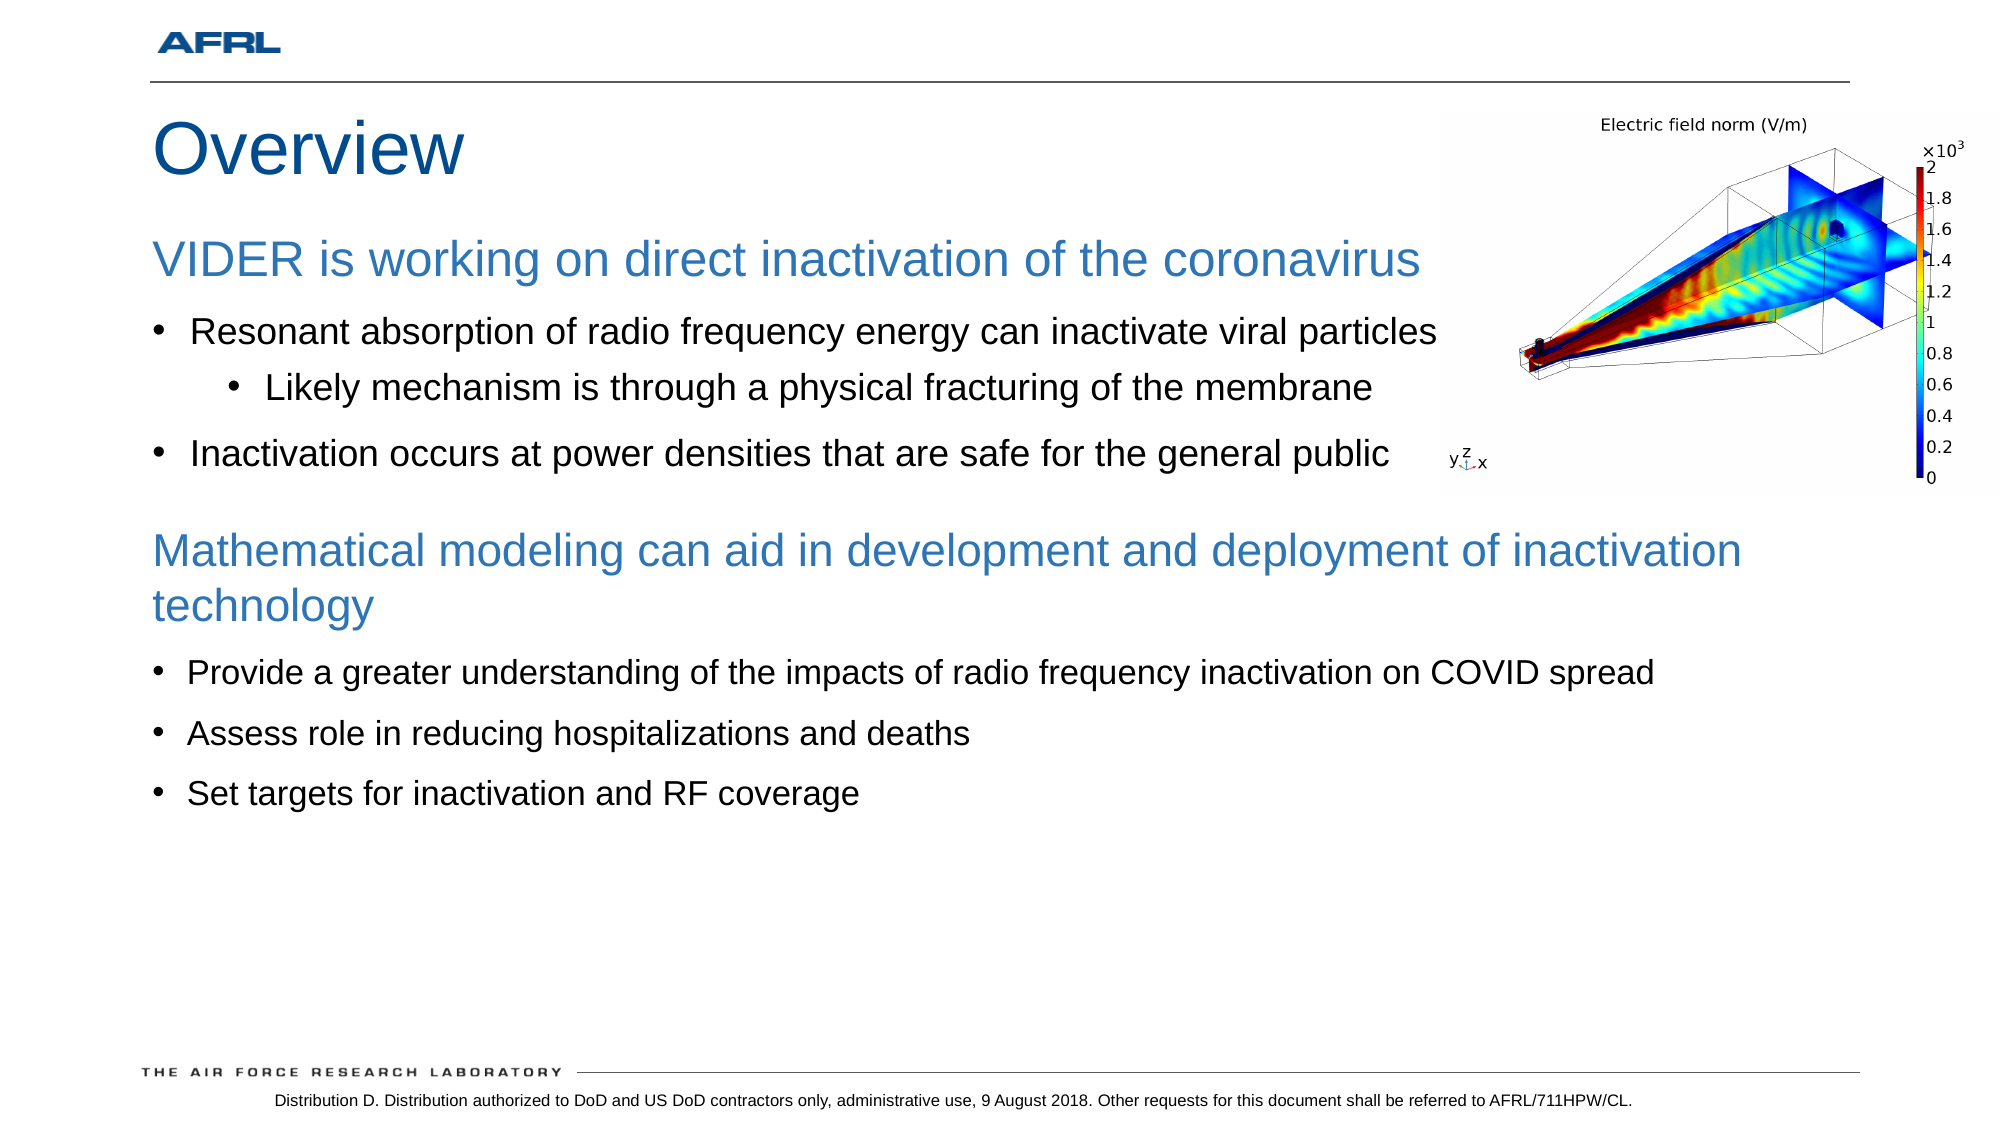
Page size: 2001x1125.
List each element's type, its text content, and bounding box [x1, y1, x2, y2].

picture [1439, 111, 2000, 497]
text_box Mathematical modeling can aid in development and deployment of inactivation technology Provide a greater understanding of the impacts of radio frequency inactivation on COVID spread Assess role in reducing hospitalizations and deaths Set targets for inactivation and RF coverage [137, 513, 1863, 822]
title Overview [137, 98, 1863, 203]
picture [139, 10, 294, 71]
picture [91, 999, 603, 1125]
list VIDER is working on direct inactivation of the coronavirus Resonant absorption of radio frequency energy can inactivate viral particles Likely mechanism is through a physical fracturing of the membrane Inactivation occurs at power densities that are safe for the general public [137, 219, 1863, 513]
picture [598, 1096, 603, 1105]
